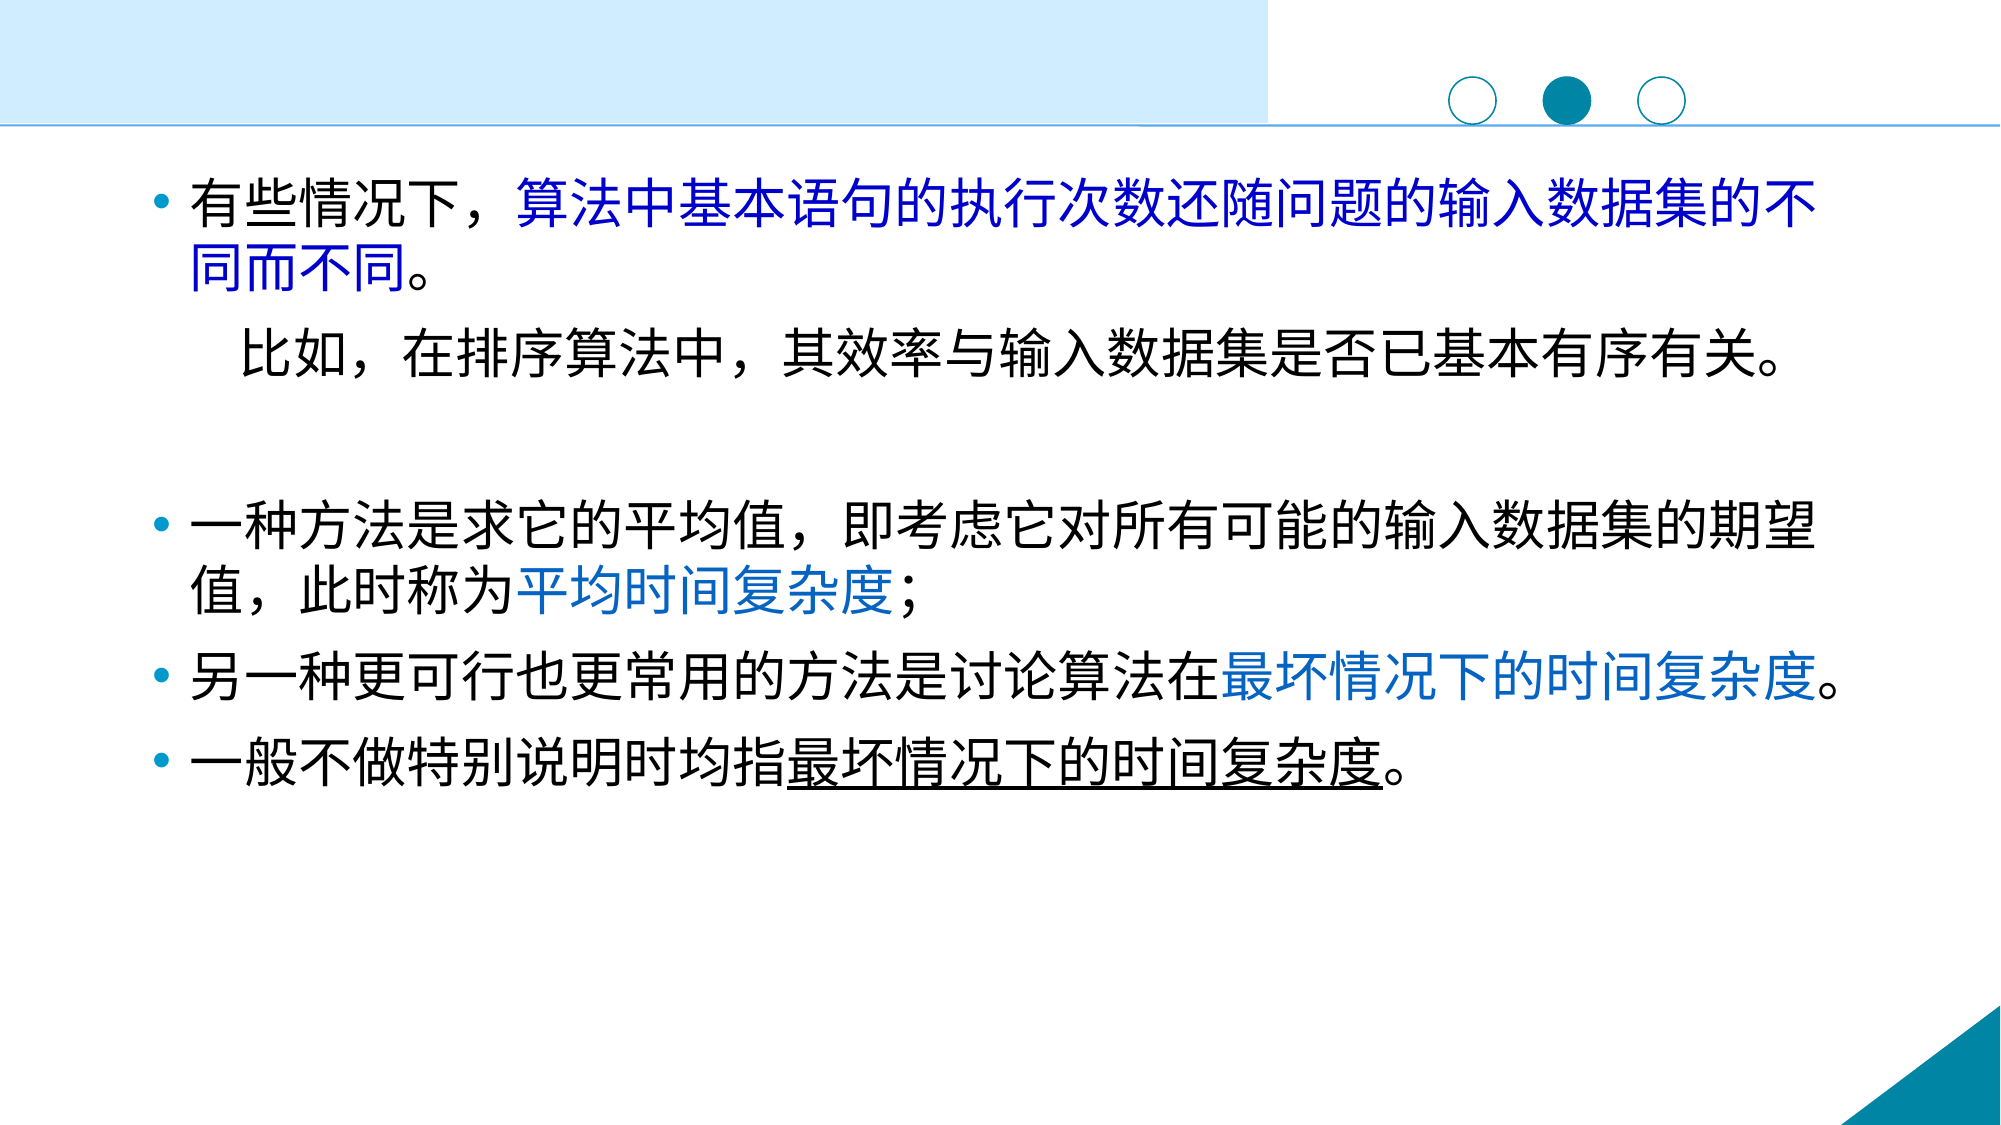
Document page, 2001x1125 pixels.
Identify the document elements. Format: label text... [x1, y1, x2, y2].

list 有些情况下，算法中基本语句的执行次数还随问题的输入数据集的不同而不同。 比如，在排序算法中，其效率与输入数据集是否已基本有序有关。 一种方法是求它的平均值，即考虑它对所有可能的输入数据集的期望值，此时称为平均时间复杂度； 另一种更可行也更常用的方法是讨论算法在最坏情况下的时间复杂度。 一般不做特别说明时均指最坏情况下的时间复杂度。 [137, 161, 1863, 1014]
text_box [1543, 77, 1591, 125]
text_box [1448, 77, 1497, 125]
text_box [1637, 77, 1686, 125]
